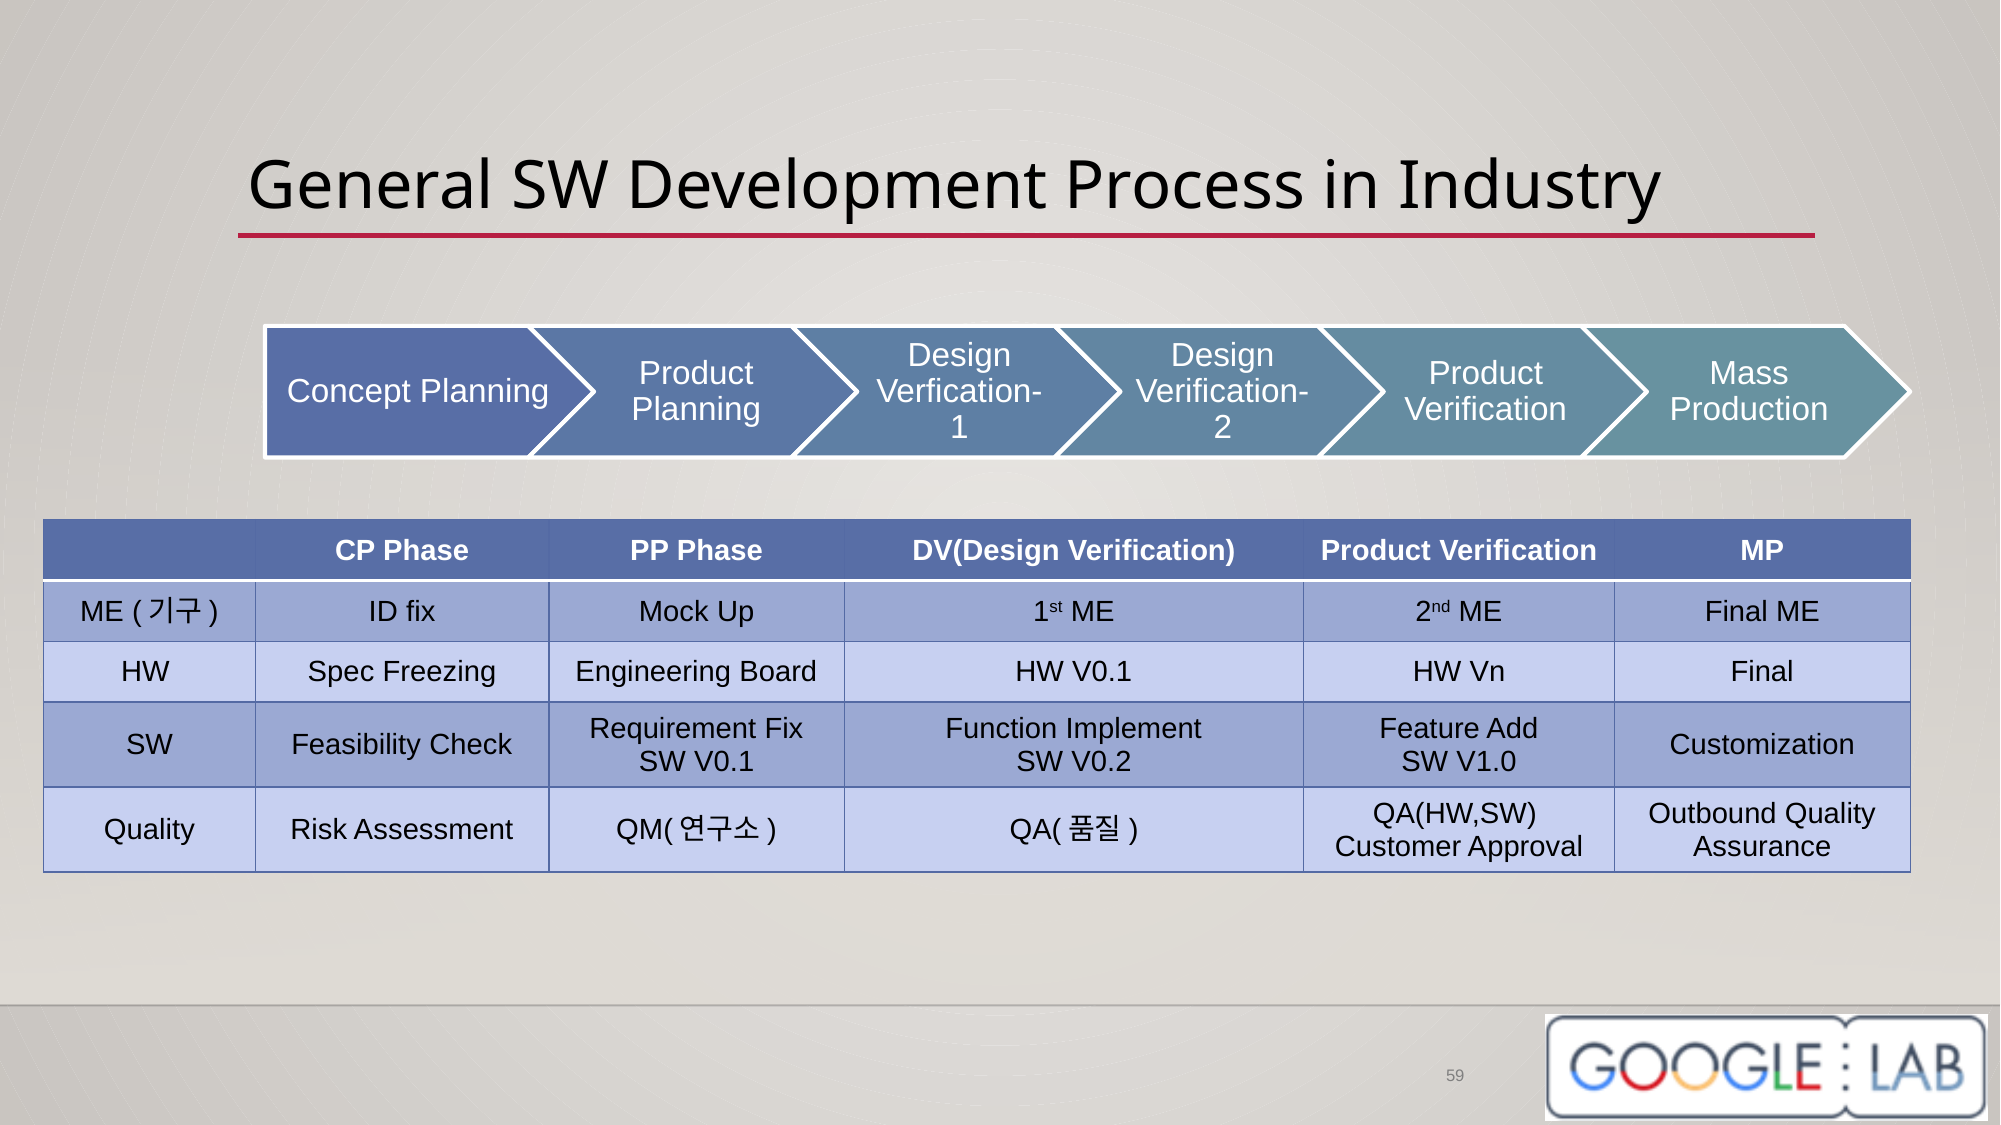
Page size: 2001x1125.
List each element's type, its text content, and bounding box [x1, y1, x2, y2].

table_cell Risk Assessment [256, 788, 548, 871]
table_cell Engineering Board [550, 642, 844, 701]
table_cell 1st ME [845, 582, 1303, 641]
table_header CP Phase [256, 520, 548, 579]
table_cell Requirement Fix SW V0.1 [550, 703, 844, 786]
table_cell Feature Add SW V1.0 [1304, 703, 1614, 786]
table_cell HW [44, 642, 255, 701]
table_cell ID fix [256, 582, 548, 641]
table_header PP Phase [550, 531, 844, 579]
table_cell Function Implement SW V0.2 [845, 703, 1303, 786]
table_cell Customization [1615, 703, 1910, 786]
table_cell Outbound Quality Assurance [1615, 788, 1910, 871]
table_cell Final ME [1615, 582, 1910, 641]
table_header DV(Design Verification) [845, 531, 1303, 579]
table_cell Mock Up [550, 582, 844, 641]
table_cell HW Vn [1304, 642, 1614, 701]
table_cell Final [1615, 642, 1910, 701]
table_cell 2nd ME [1304, 582, 1614, 641]
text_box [264, 263, 1911, 520]
table_cell Spec Freezing [256, 642, 548, 701]
table_cell QA(HW,SW) Customer Approval [1304, 788, 1614, 871]
table_header MP [1615, 530, 1910, 579]
table_header Product Verification [1304, 531, 1614, 579]
picture [1545, 1014, 1988, 1121]
table_cell ME (기구) [44, 582, 255, 641]
table_cell HW V0.1 [845, 642, 1303, 701]
table_cell Feasibility Check [256, 703, 548, 786]
table_cell QA(품질) [845, 788, 1303, 871]
table_header [44, 520, 255, 579]
title General SW Development Process in Industry [245, 132, 1852, 323]
slide_number 59 [1439, 1064, 1465, 1125]
table_cell QM(연구소) [550, 788, 844, 871]
table_cell SW [44, 703, 255, 786]
table_cell Quality [44, 788, 255, 871]
